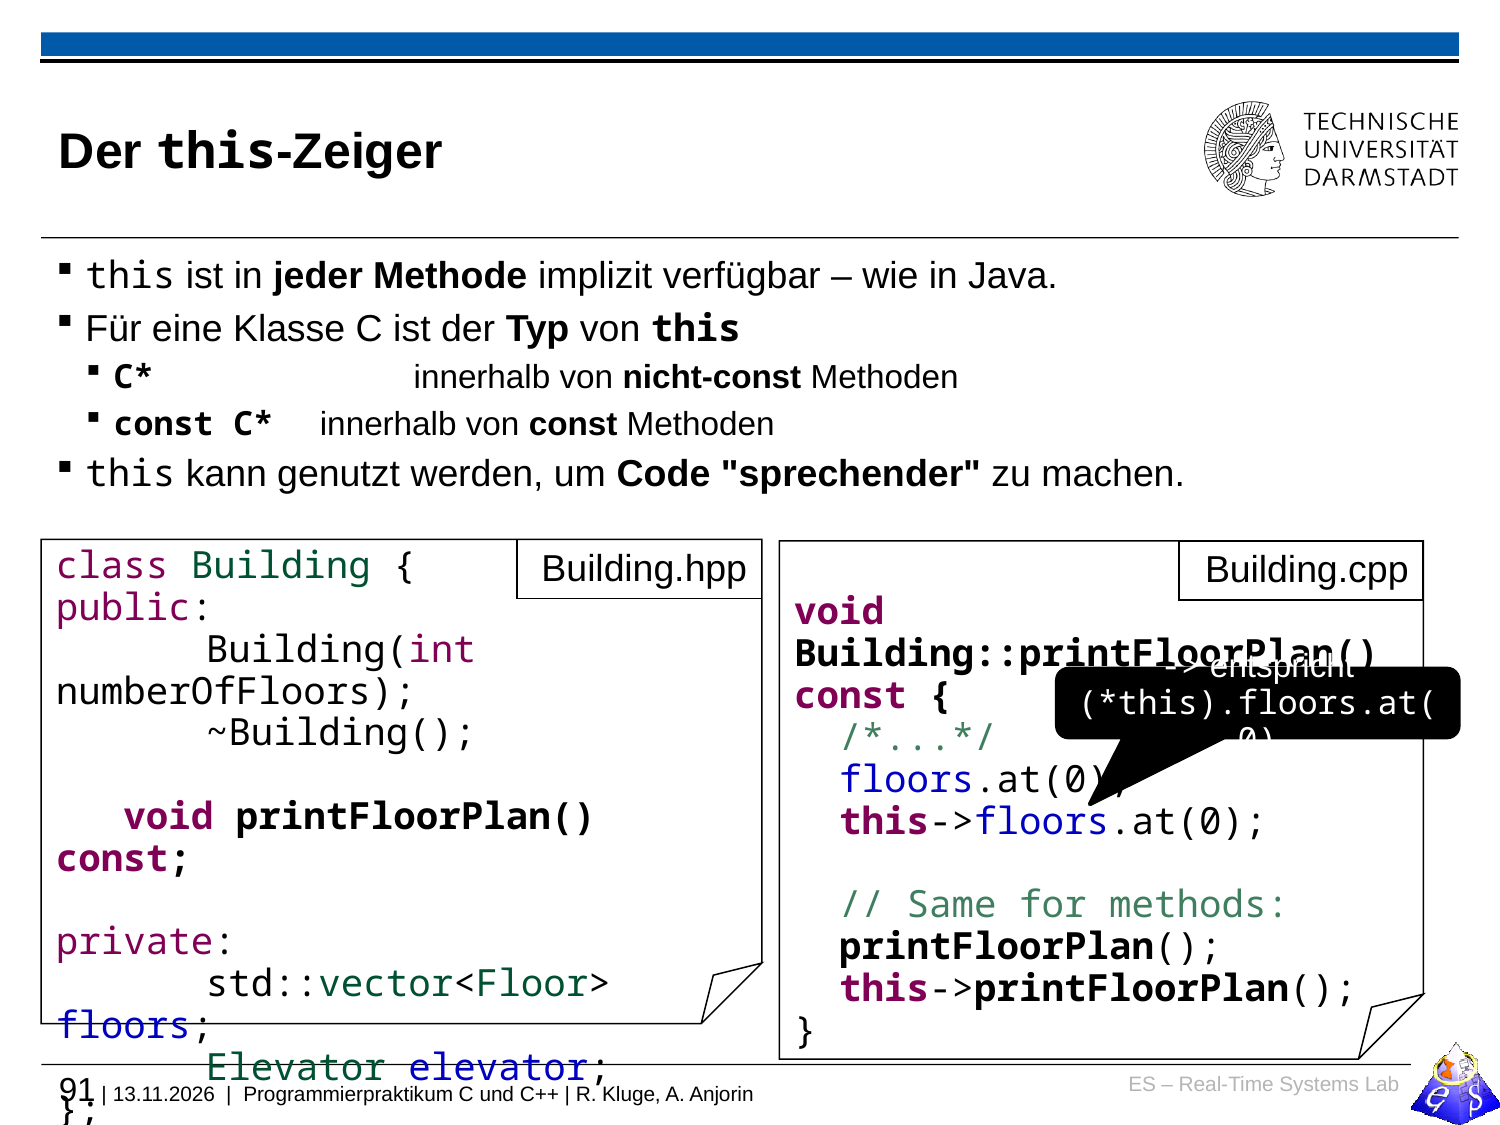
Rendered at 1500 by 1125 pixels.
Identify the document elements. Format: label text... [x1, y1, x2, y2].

title Der this-Zeiger [58, 80, 1187, 218]
text_box -> entspricht (*this).floors.at(0) [1054, 666, 1461, 806]
list this ist in jeder Methode implizit verfügbar – wie in Java. Für eine Klasse C ist der Typ von this C* innerhalb von nicht-const Methoden const C* innerhalb von const Methoden this kann genutzt werden, um Code "sprechender" zu machen. [41, 243, 1459, 1059]
text_box class Building { public: Building(int numberOfFloors); ~Building(); void printFloorPlan() const; private: std::vector<Floor> floors; Elevator elevator; }; [41, 539, 762, 1024]
text_box Building.cpp [1178, 540, 1424, 600]
text_box Building.hpp [517, 539, 762, 599]
picture [1187, 84, 1483, 214]
picture [1411, 1041, 1500, 1125]
text_box void Building::printFloorPlan() const { /*...*/ floors.at(0); this->floors.at(0); // Same for methods: printFloorPlan(); this->printFloorPlan(); } [779, 540, 1424, 1060]
